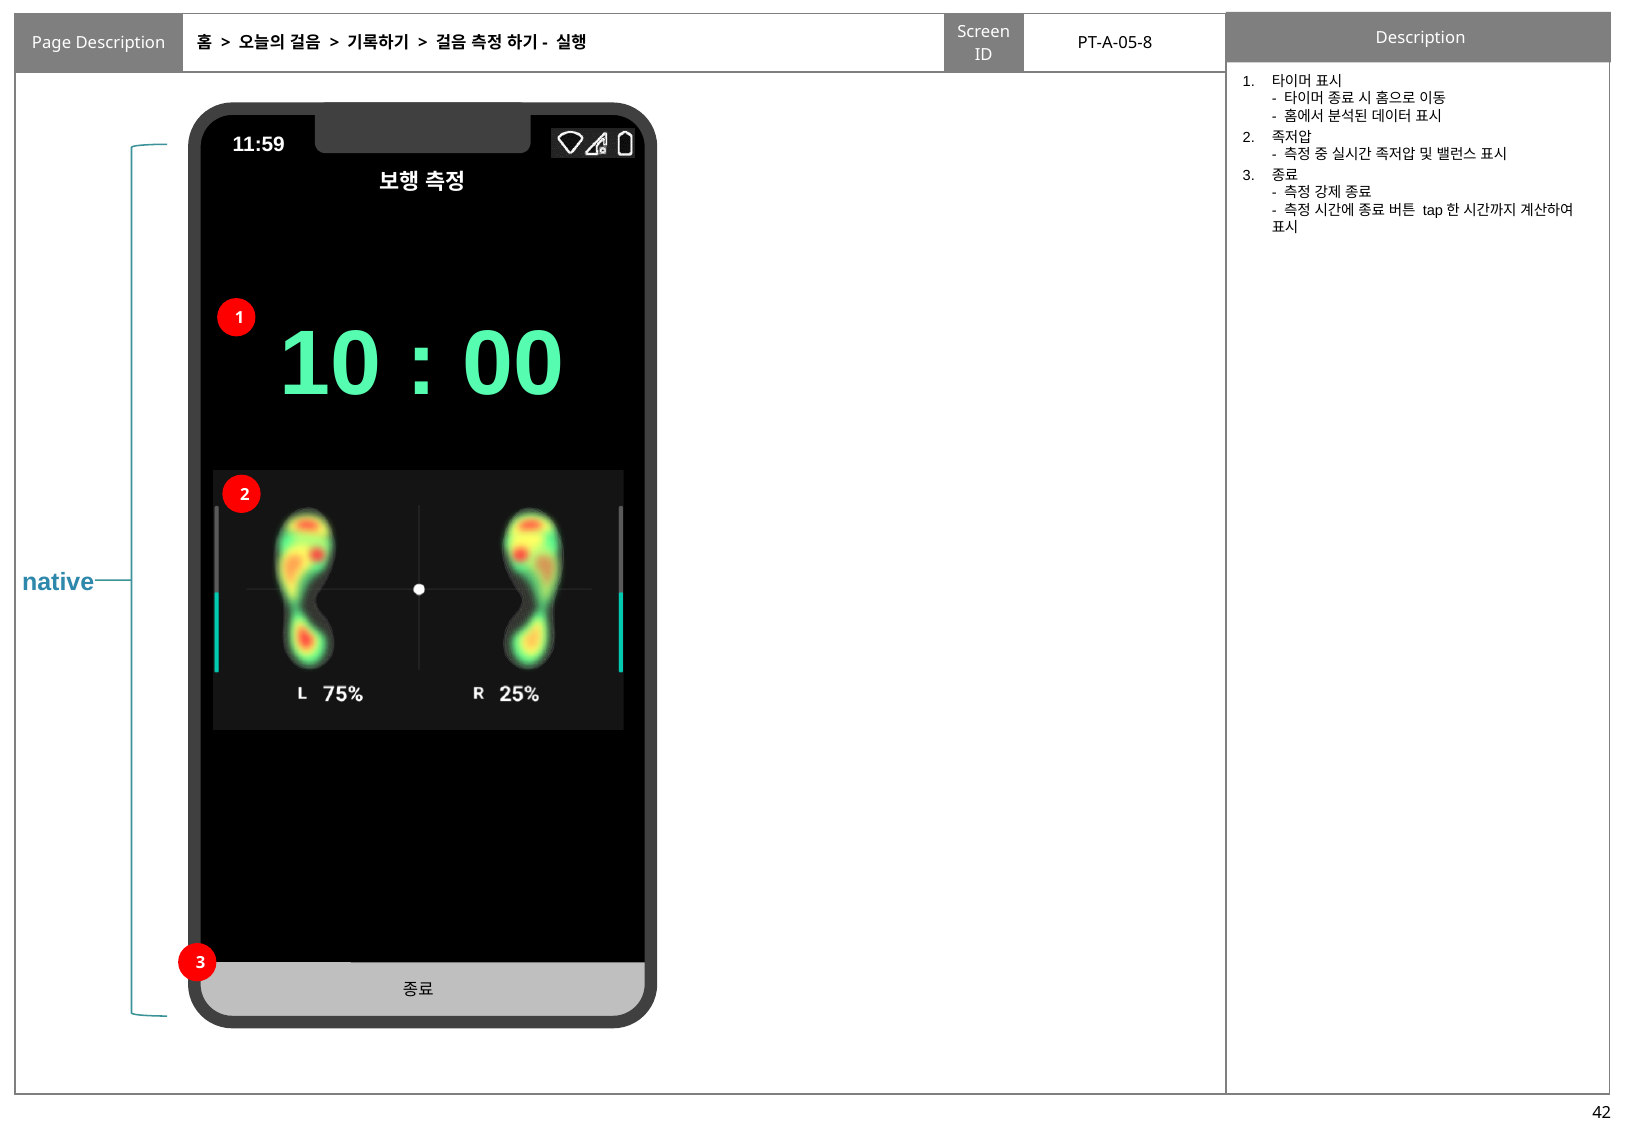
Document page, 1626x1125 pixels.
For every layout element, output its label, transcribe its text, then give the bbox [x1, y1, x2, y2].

list PT-A-05-8 [1025, 19, 1220, 65]
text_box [194, 108, 652, 1023]
text_box native [22, 565, 95, 596]
text_box [130, 143, 168, 1017]
title 홈 > 오늘의 걸음 > 기록하기 > 걸음 측정 하기- 실행 [190, 19, 943, 65]
picture [212, 469, 624, 730]
text_box 3 [178, 944, 189, 980]
list 타이머 표시 - 타이머 종료 시 홈으로 이동 - 홈에서 분석된 데이터 표시 족저압 - 측정 중 실시간 족저압 및 밸런스 표시 종료 - 측정 강제 종료 - 측정 시간에 종료 버튼 tap한 시간까지 계산하여 표시 [1227, 64, 1610, 1100]
